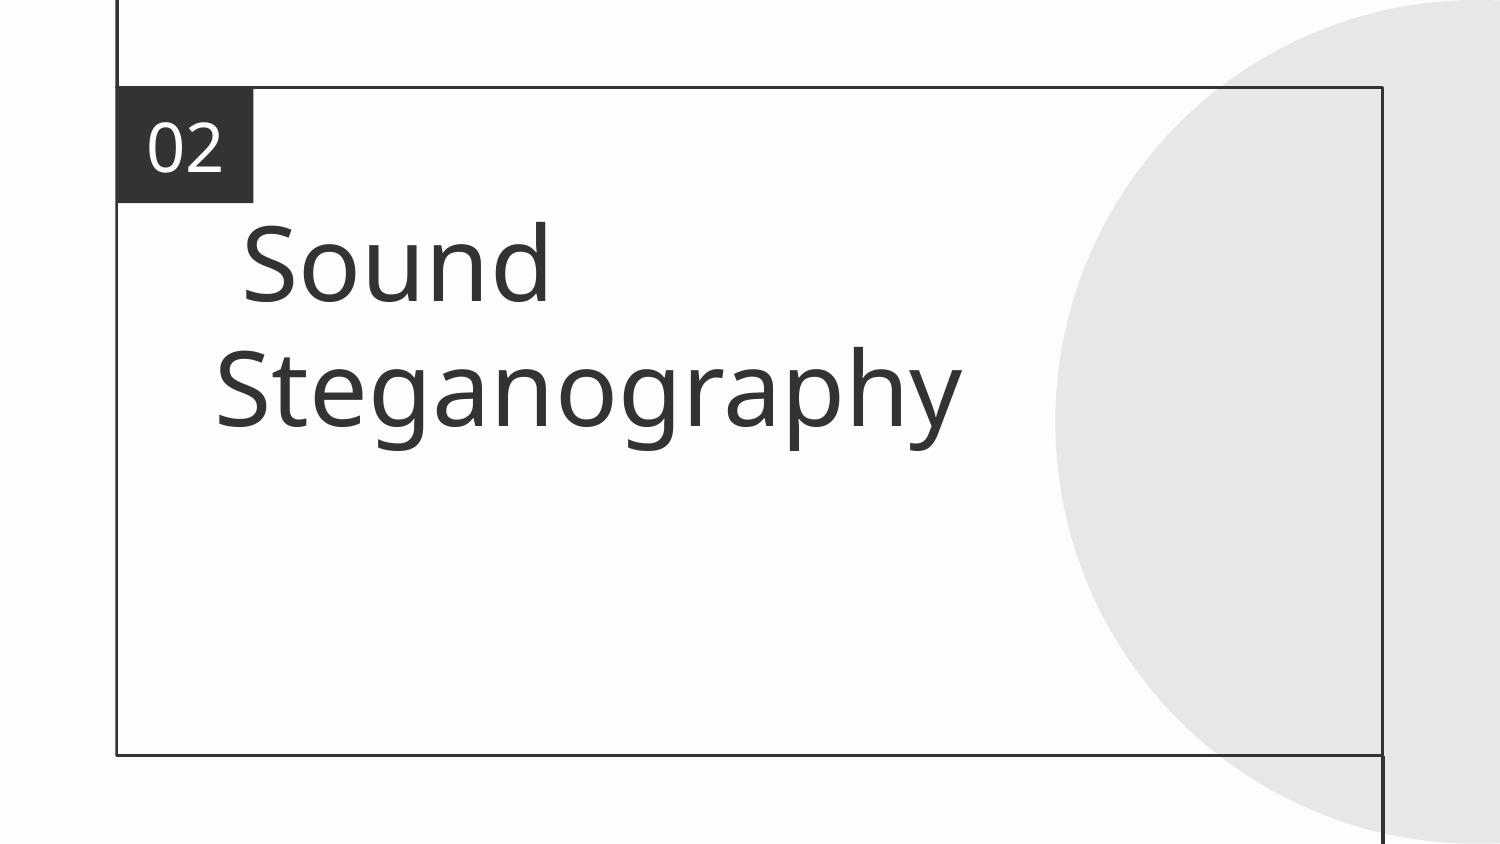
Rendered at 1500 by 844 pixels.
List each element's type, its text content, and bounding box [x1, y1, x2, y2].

title Sound Steganography [199, 324, 1031, 463]
title 02 [118, 87, 254, 204]
